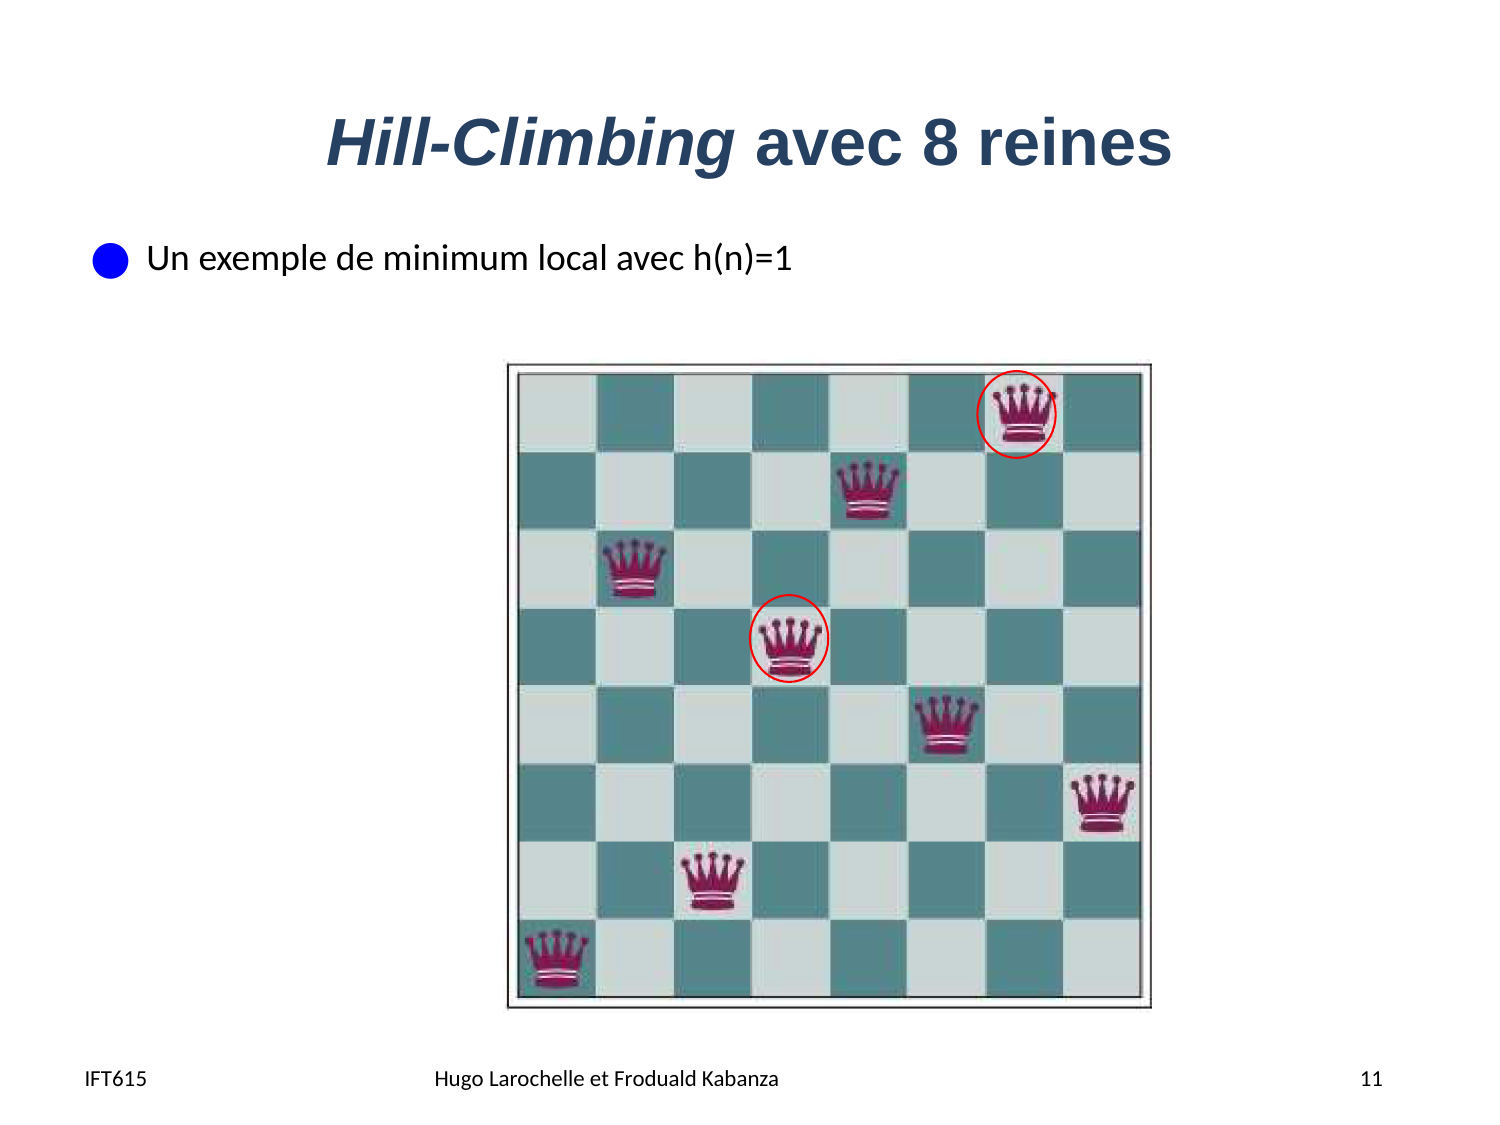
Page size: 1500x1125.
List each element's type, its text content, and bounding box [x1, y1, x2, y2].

list Un exemple de minimum local avec h(n)=1 [75, 211, 1394, 356]
slide_number 11 [1344, 1056, 1431, 1117]
title Hill-Climbing avec 8 reines [75, 45, 1425, 233]
picture [502, 355, 1157, 1014]
footer IFT615 [69, 1056, 200, 1117]
slide_number Hugo Larochelle et Froduald Kabanza [419, 1056, 950, 1117]
